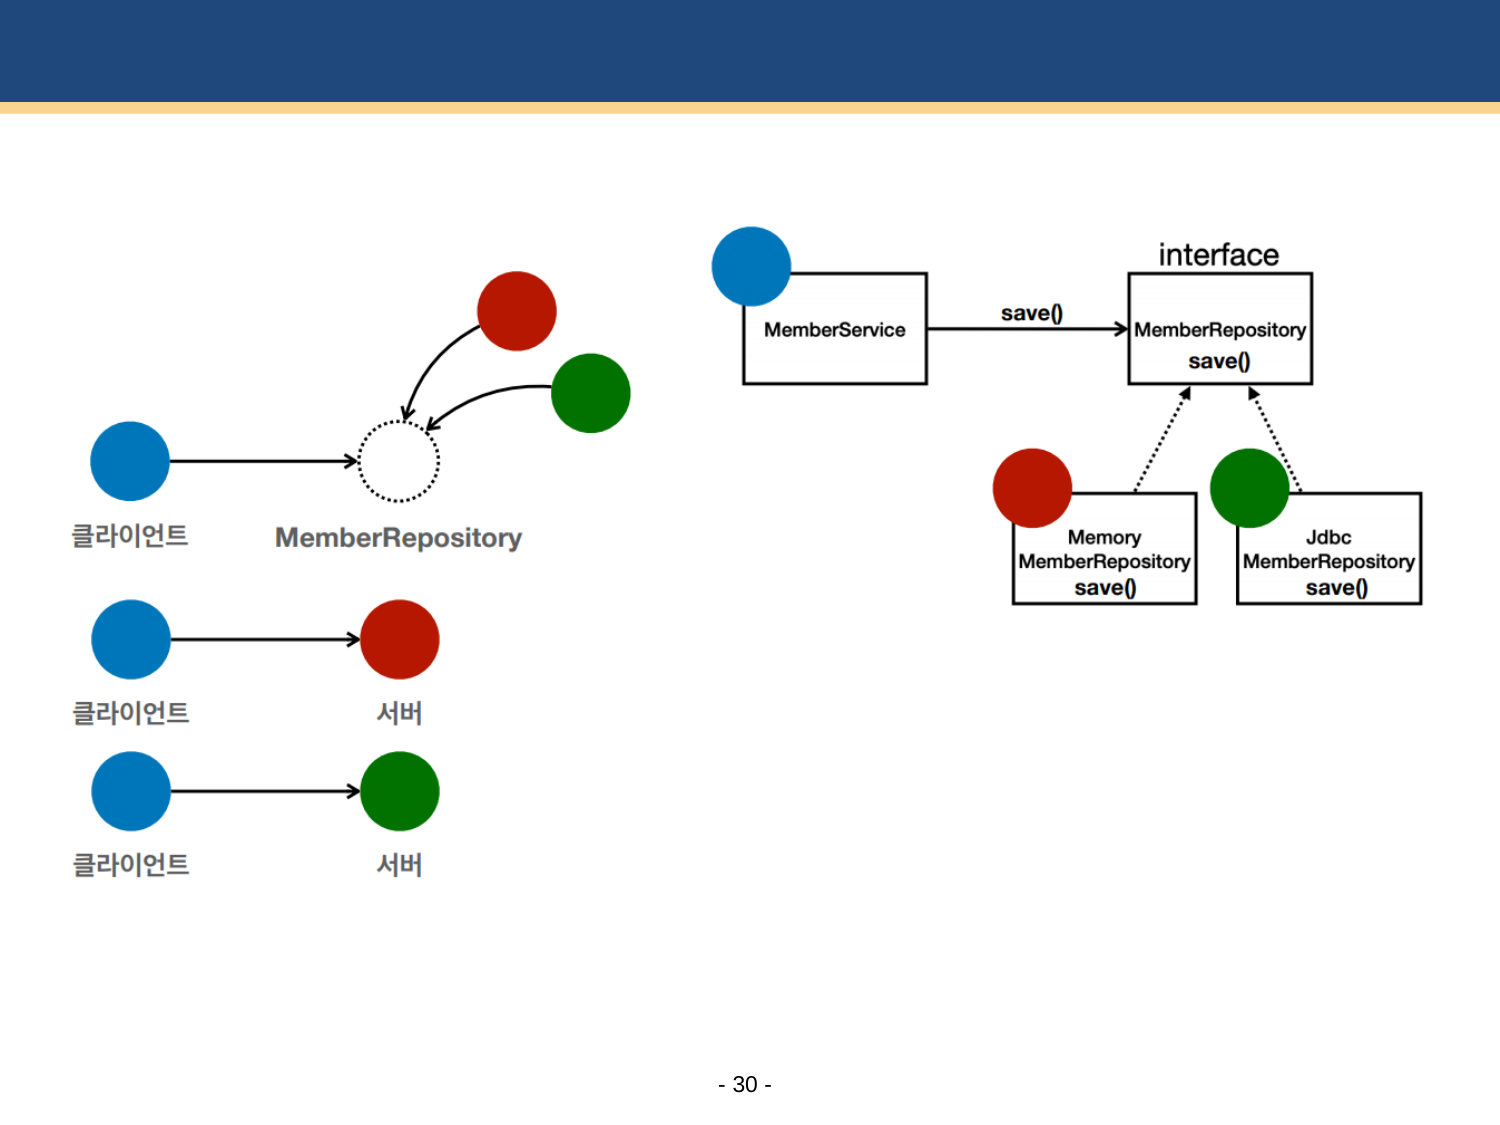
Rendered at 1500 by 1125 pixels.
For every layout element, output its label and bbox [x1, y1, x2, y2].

picture [0, 144, 1500, 981]
